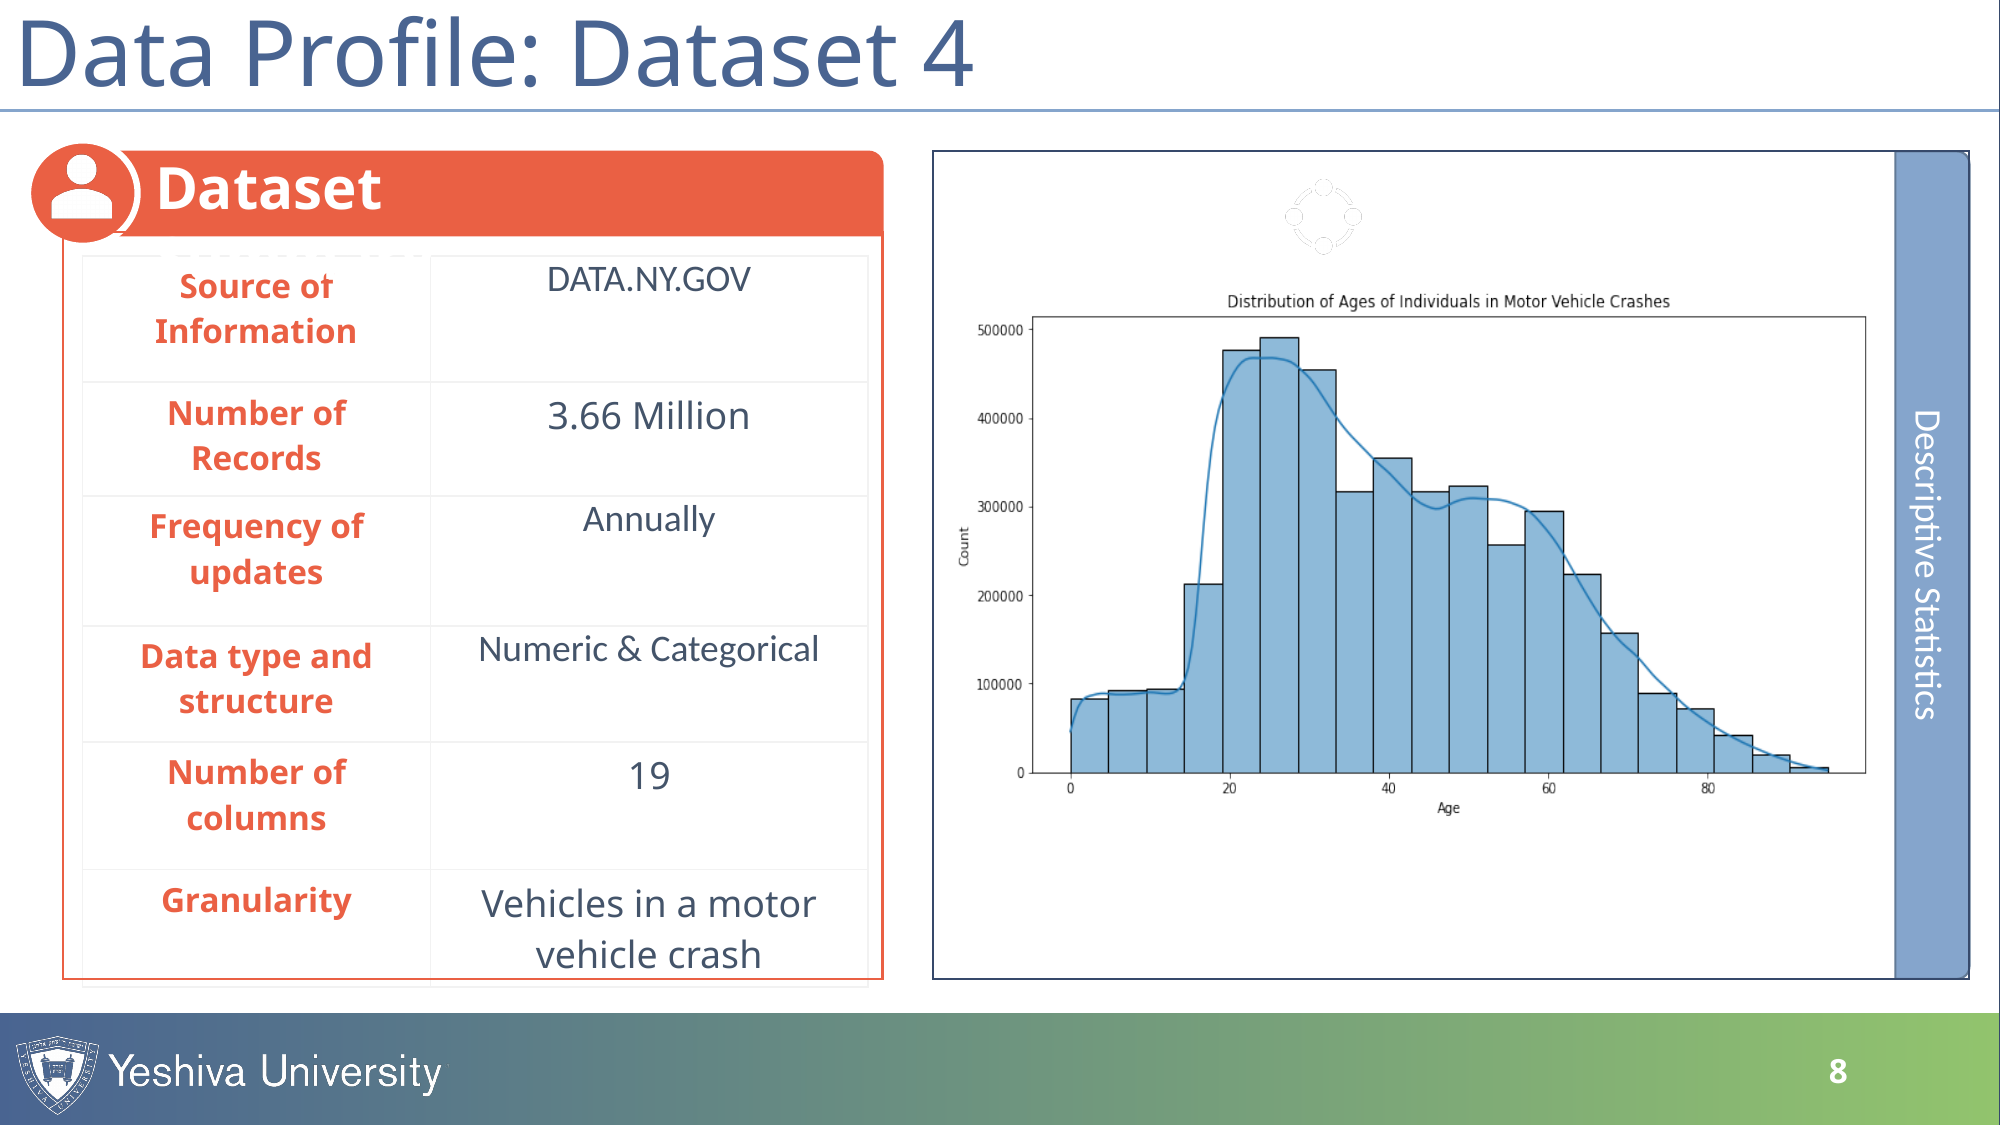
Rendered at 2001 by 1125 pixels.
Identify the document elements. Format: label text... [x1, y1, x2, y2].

text_box [932, 150, 1970, 980]
slide_number 8 [1412, 1042, 1863, 1103]
text_box [127, 160, 139, 226]
text_box [62, 231, 884, 980]
text_box Dataset Summary [140, 143, 624, 299]
text_box [624, 150, 884, 231]
text_box Data Profile: Dataset 4 [0, 0, 1999, 108]
table_cell Vehicles in a motor vehicle crash [431, 980, 867, 986]
table_cell Granularity [83, 980, 430, 986]
text_box [27, 163, 36, 223]
picture [36, 141, 127, 232]
text_box [44, 232, 62, 243]
picture [949, 284, 1874, 826]
picture [1272, 165, 1375, 267]
text_box [127, 150, 140, 231]
